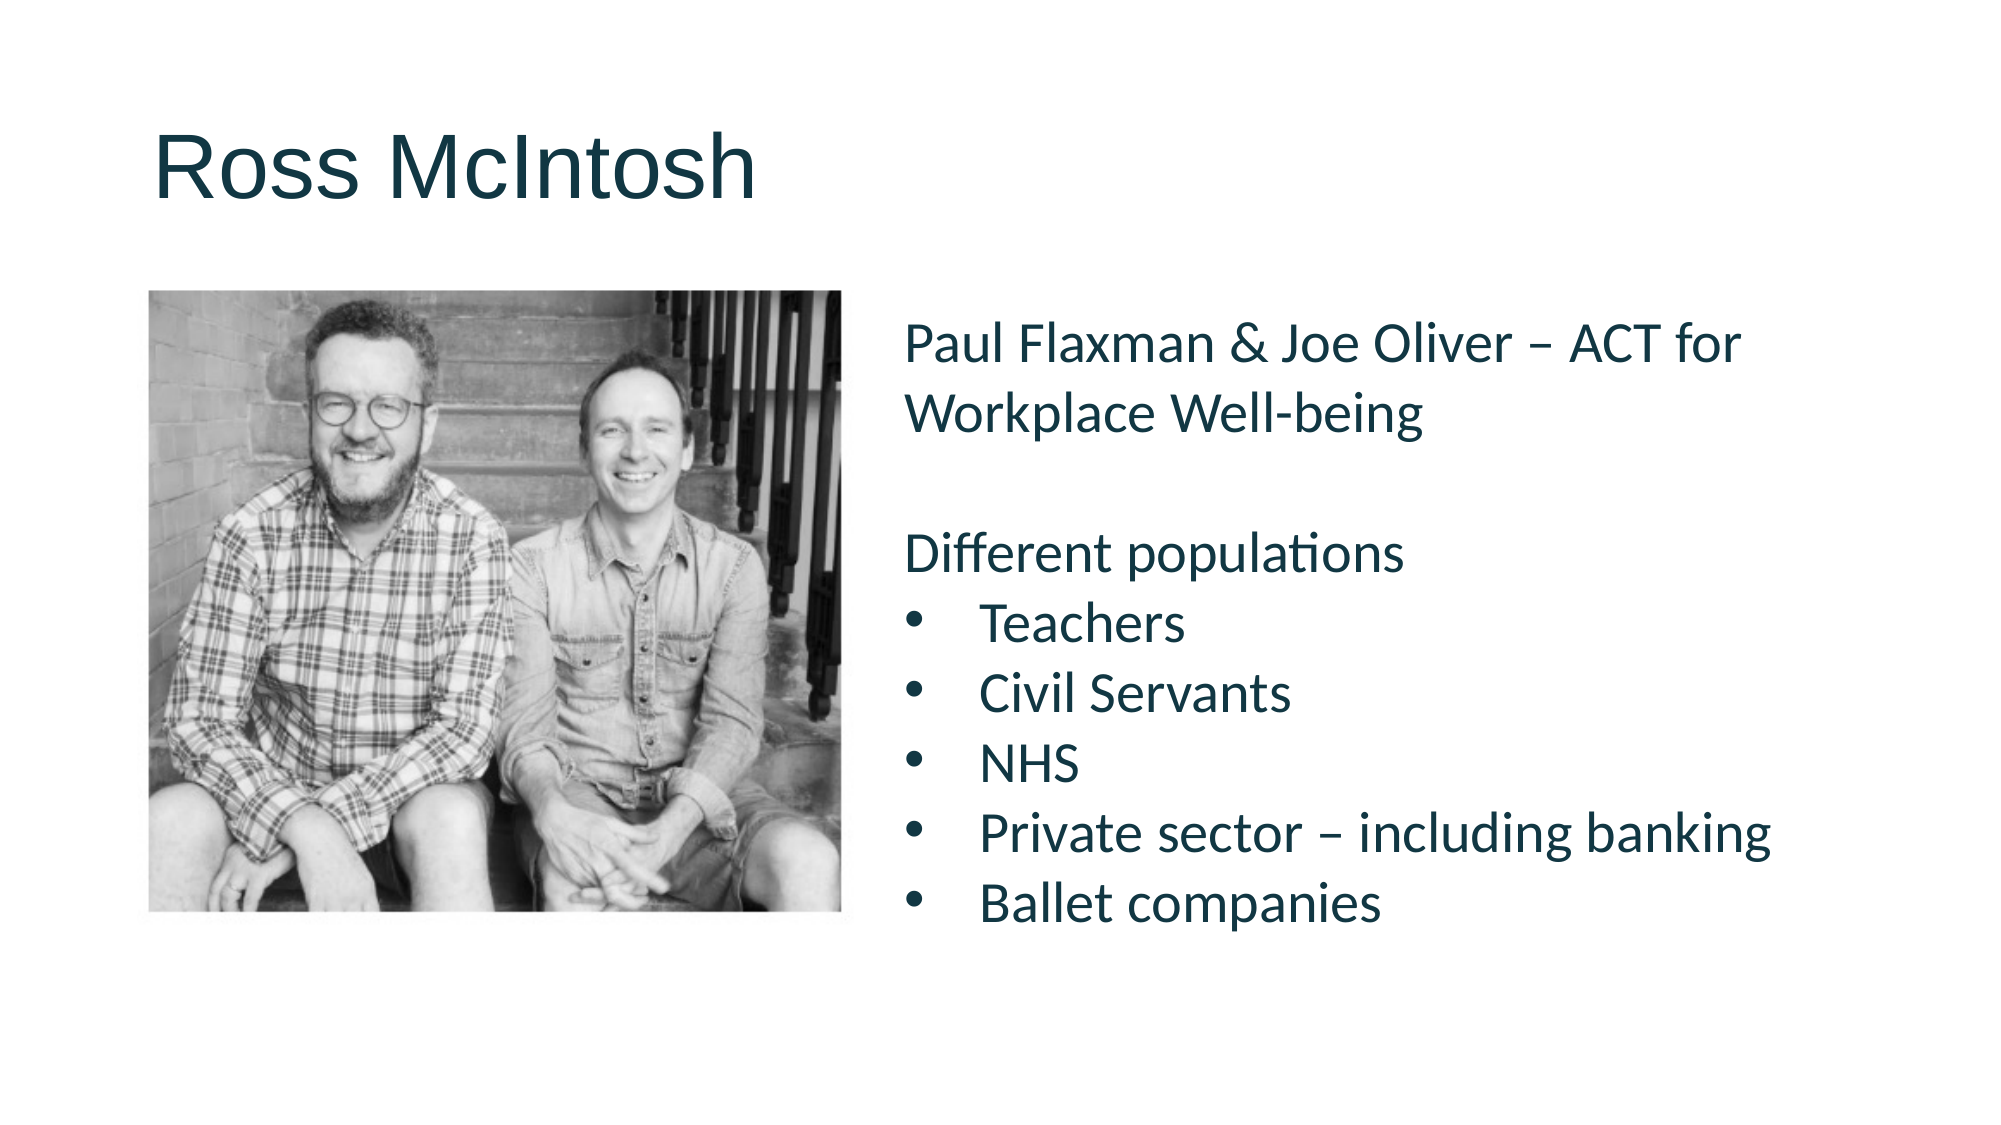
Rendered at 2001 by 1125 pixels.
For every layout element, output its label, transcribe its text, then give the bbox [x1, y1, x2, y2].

picture [137, 277, 857, 926]
text_box Paul Flaxman & Joe Oliver – ACT for Workplace Well-being Different populations Teachers Civil Servants NHS Private sector – including banking Ballet companies [889, 296, 1870, 1012]
title Ross McIntosh [137, 59, 1863, 278]
